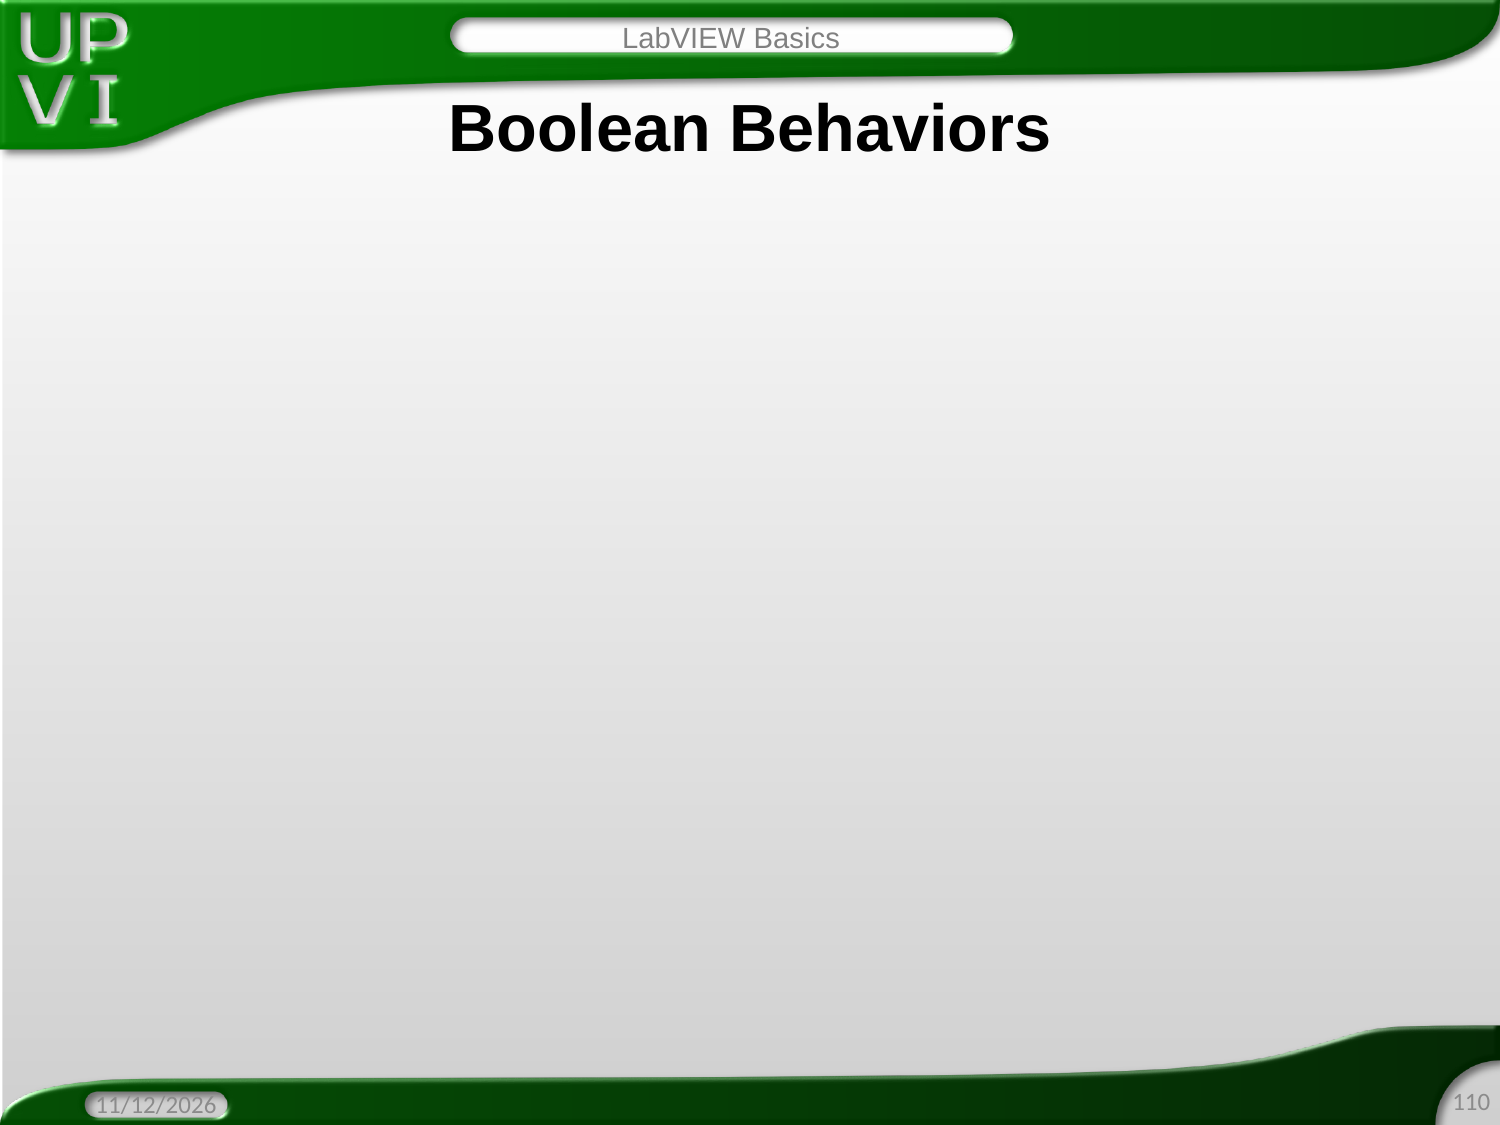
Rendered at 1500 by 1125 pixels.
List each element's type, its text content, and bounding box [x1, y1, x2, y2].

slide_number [75, 1073, 238, 1125]
slide_number 110 [1155, 1069, 1500, 1125]
footer LabVIEW Basics [450, 6, 1013, 67]
title Boolean Behaviors [75, 75, 1425, 175]
picture [0, 0, 1500, 1125]
